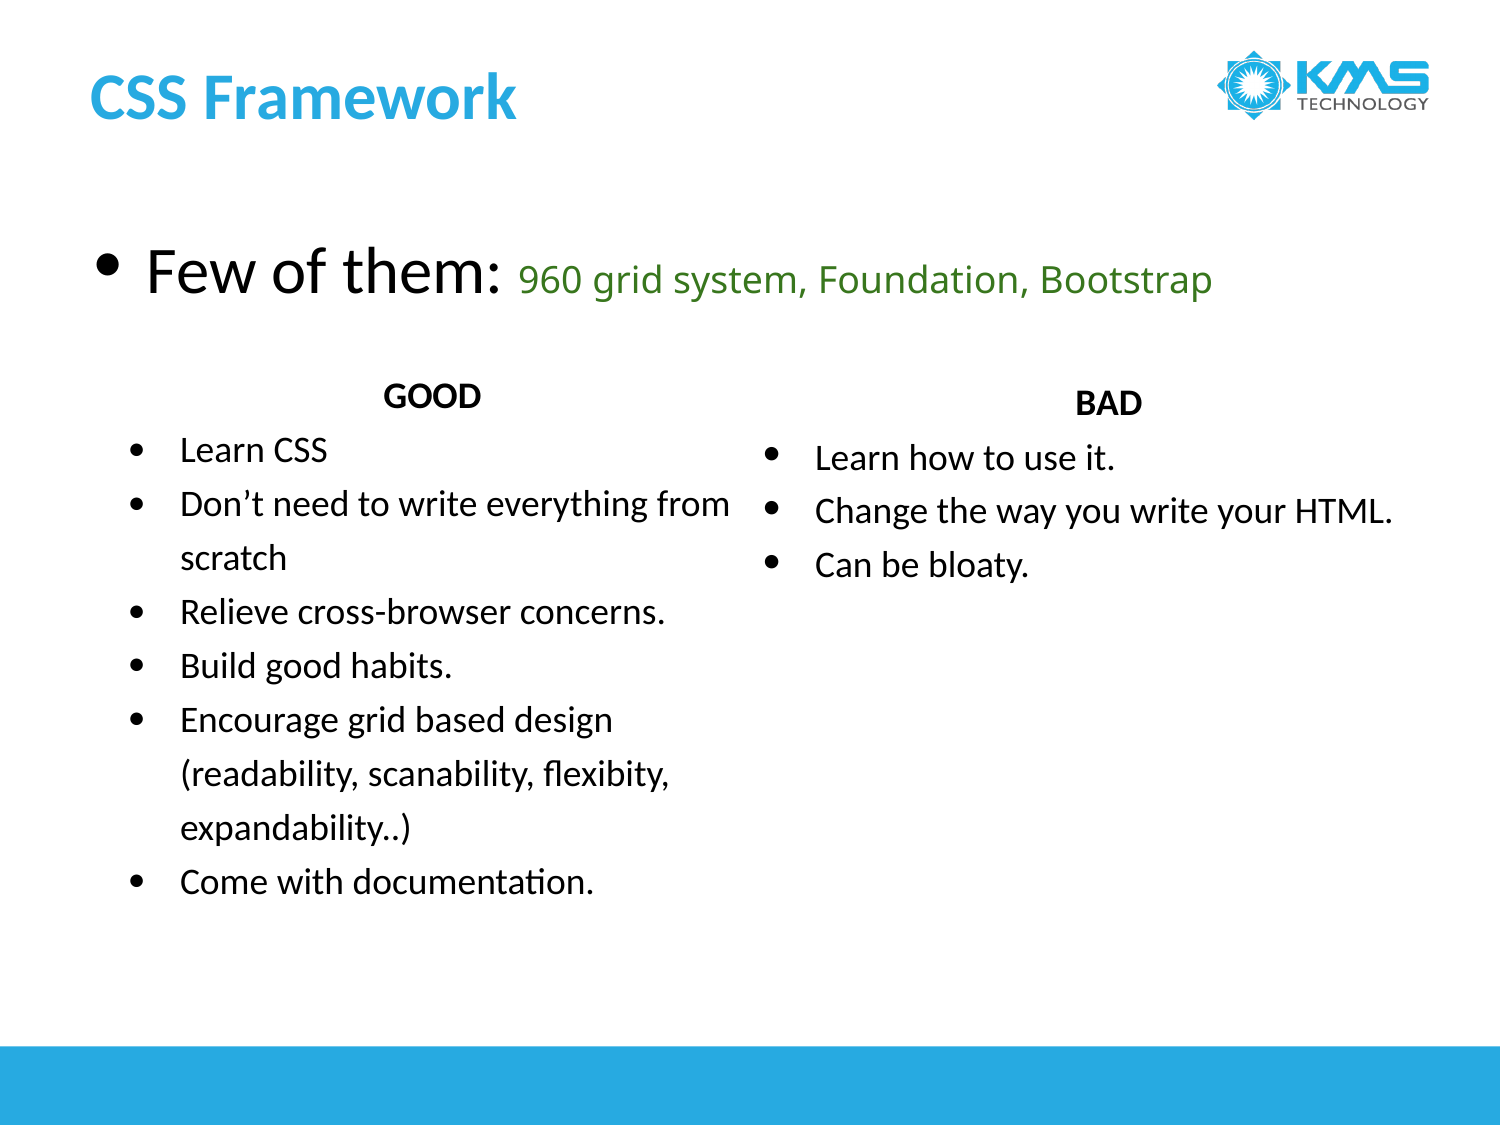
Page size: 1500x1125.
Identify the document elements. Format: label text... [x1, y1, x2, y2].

text_box GOOD Learn CSS Don’t need to write everything from scratch Relieve cross-browser concerns. Build good habits. Encourage grid based design (readability, scanability, flexibity, expandability..) Come with documentation. [90, 336, 775, 928]
list Few of them: 960 grid system, Foundation, Bootstrap [75, 203, 1425, 947]
text_box BAD Learn how to use it. Change the way you write your HTML. Can be bloaty. [725, 354, 1493, 821]
title CSS Framework [75, 45, 1102, 150]
picture [1208, 45, 1436, 126]
